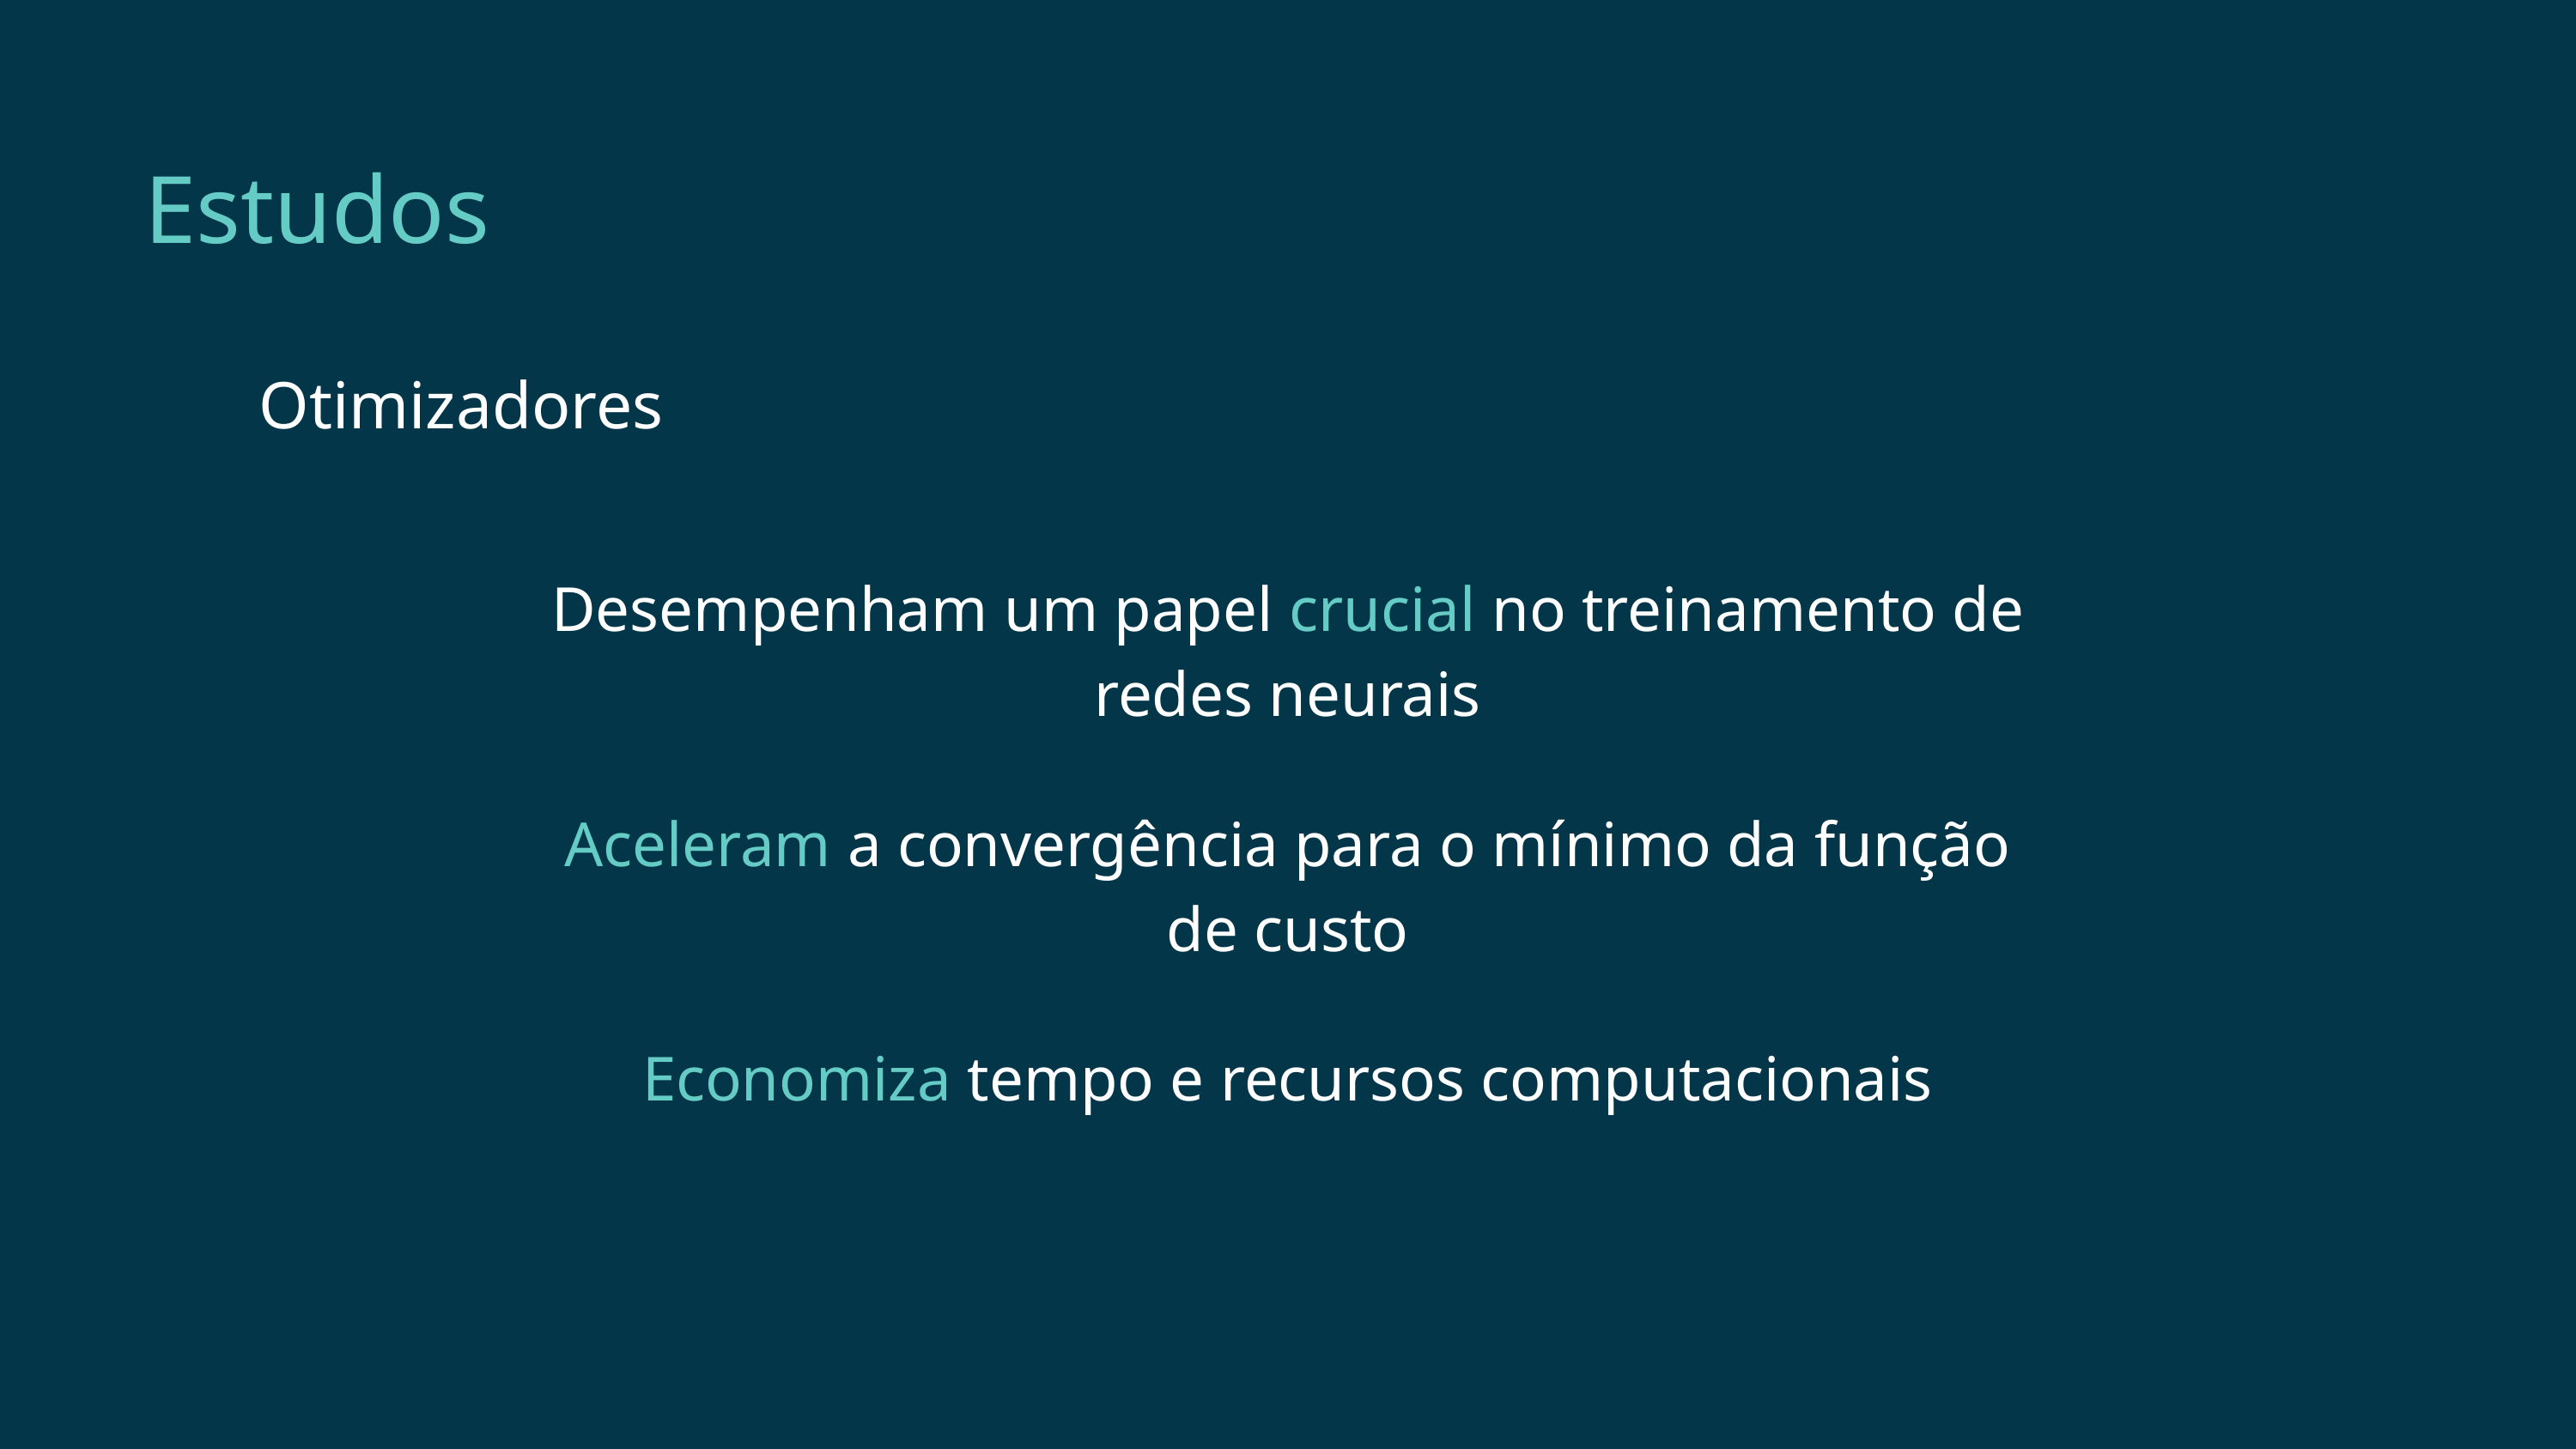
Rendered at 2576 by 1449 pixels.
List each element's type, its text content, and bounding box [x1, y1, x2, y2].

text_box Aceleram a convergência para o mínimo da função de custo [550, 793, 2026, 964]
text_box Economiza tempo e recursos computacionais [550, 1028, 2026, 1113]
text_box Estudos [144, 131, 1144, 262]
text_box Otimizadores [258, 351, 1181, 442]
text_box Desempenham um papel crucial no treinamento de redes neurais [550, 558, 2026, 729]
